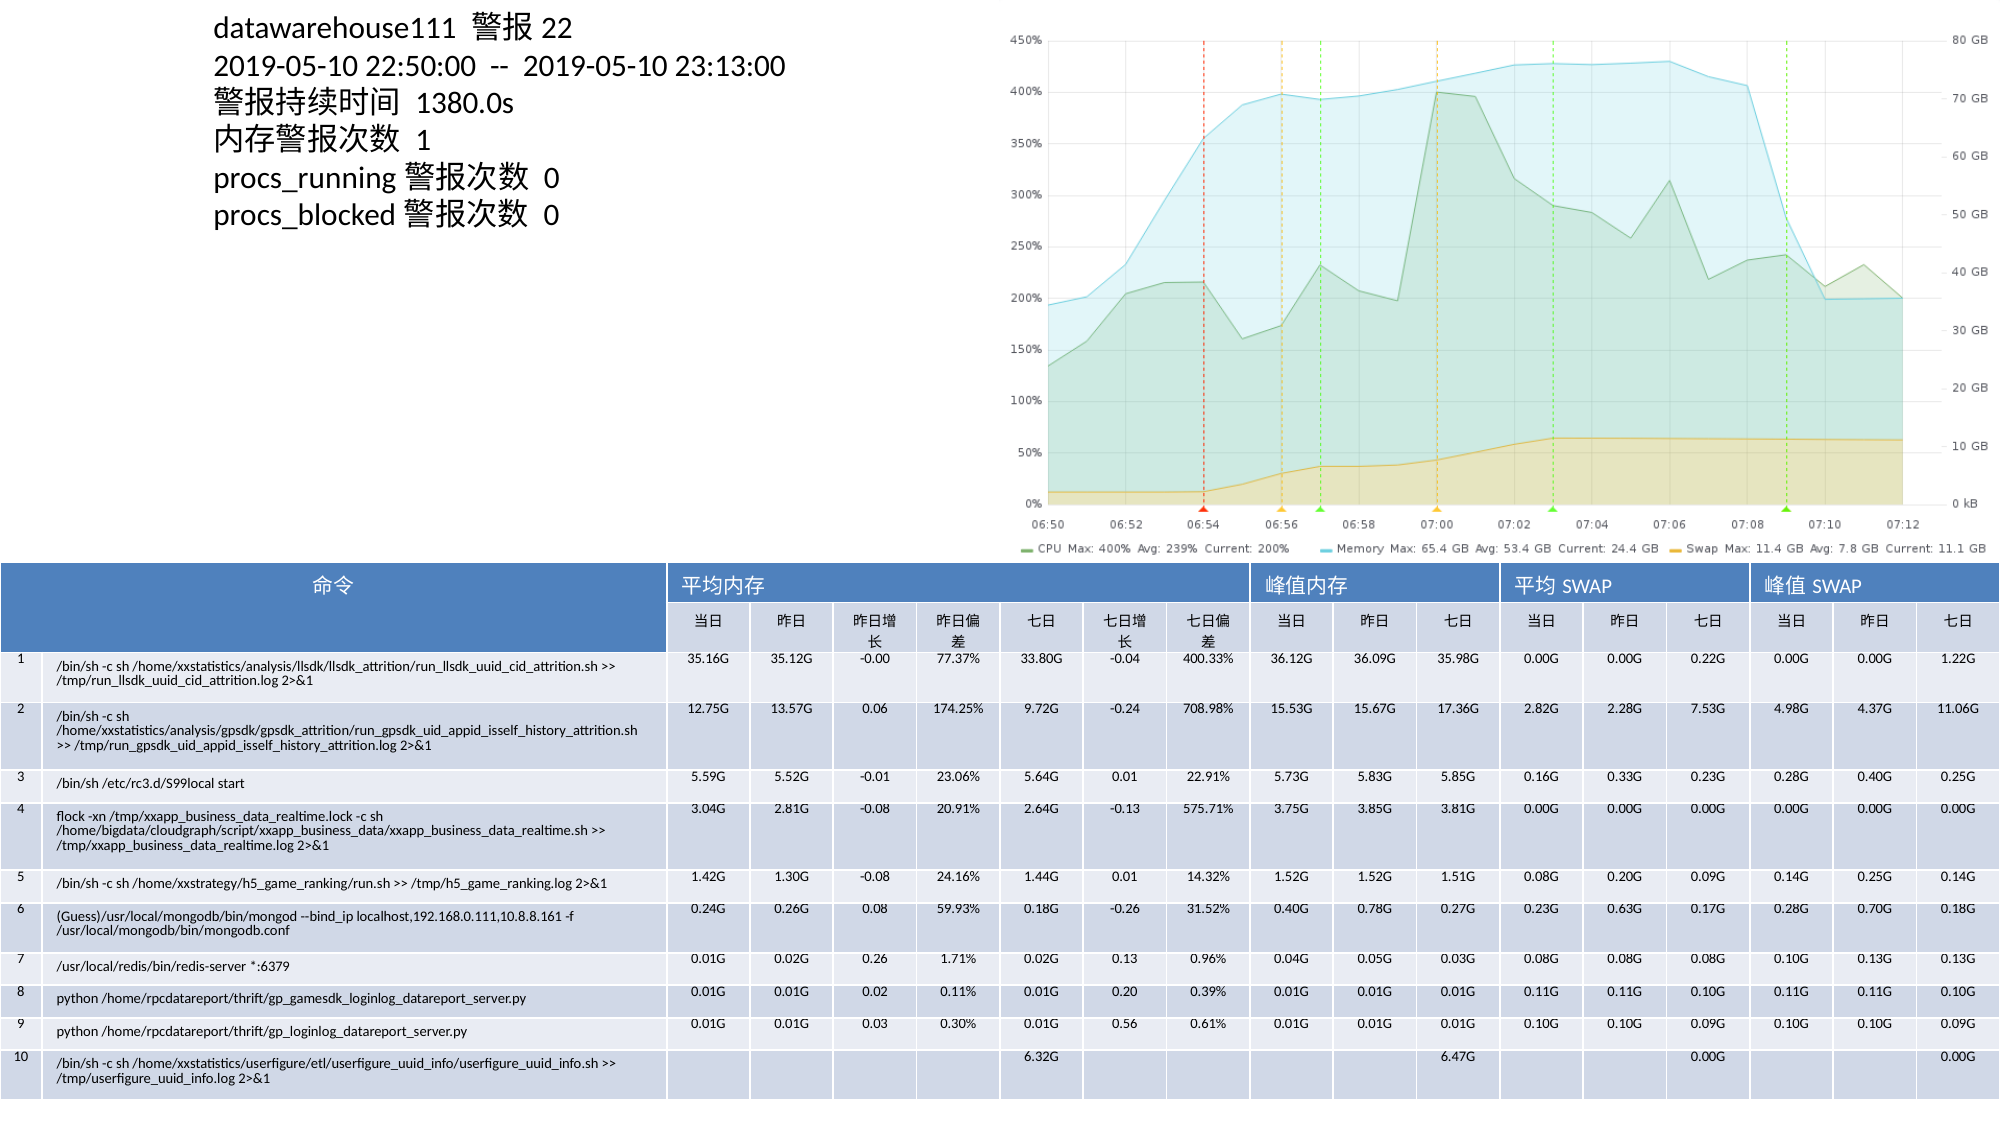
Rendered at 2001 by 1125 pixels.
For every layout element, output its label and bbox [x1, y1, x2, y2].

table_cell [1917, 653, 1999, 702]
table_cell [1584, 603, 1666, 652]
table_cell [1, 703, 41, 769]
table_cell [834, 603, 916, 652]
table_cell [43, 871, 666, 902]
table_cell [1501, 771, 1582, 802]
table_cell [668, 986, 749, 1017]
table_cell [1417, 703, 1499, 769]
table_cell [43, 954, 666, 984]
table_cell [1001, 1051, 1082, 1099]
table_cell [1251, 804, 1332, 869]
table_cell [1584, 871, 1666, 902]
table_cell [751, 954, 832, 984]
table_cell [1334, 703, 1416, 769]
table_cell [917, 603, 999, 652]
table_cell [668, 804, 749, 869]
table_cell [1334, 603, 1416, 652]
table_cell [1501, 703, 1582, 769]
table_cell [1917, 986, 1999, 1017]
table_cell [751, 771, 832, 802]
table_cell [1, 986, 41, 1017]
table_cell [1584, 1019, 1666, 1049]
table_cell [1167, 653, 1249, 702]
table_cell [1251, 904, 1332, 952]
table_cell [668, 904, 749, 952]
table_cell [1751, 954, 1832, 984]
table_cell [1, 904, 41, 952]
table_cell [1917, 871, 1999, 902]
table_cell [1584, 703, 1666, 769]
table_cell [1751, 804, 1832, 869]
table_cell [1834, 653, 1916, 702]
table_cell [1751, 871, 1832, 902]
table_cell [751, 986, 832, 1017]
table_cell [751, 804, 832, 869]
table_cell [751, 1019, 832, 1049]
table_cell [1834, 771, 1916, 802]
table_cell [668, 1051, 749, 1099]
table_cell [1917, 954, 1999, 984]
table_cell [1167, 1019, 1249, 1049]
table_cell [917, 1051, 999, 1099]
table_header [1501, 563, 1749, 602]
table_cell [668, 603, 749, 652]
table_cell [43, 904, 666, 952]
table_cell [1667, 954, 1749, 984]
table_cell [1667, 804, 1749, 869]
table_cell [1417, 771, 1499, 802]
table_cell [917, 804, 999, 869]
table_cell [834, 904, 916, 952]
table_cell [43, 703, 666, 769]
table_cell [1834, 703, 1916, 769]
table_cell [1501, 954, 1582, 984]
table_cell [1084, 954, 1166, 984]
table_cell [1584, 804, 1666, 869]
table_cell [668, 954, 749, 984]
table_cell [1001, 871, 1082, 902]
table_cell [751, 904, 832, 952]
table_cell [1001, 986, 1082, 1017]
table_cell [1001, 653, 1082, 702]
table_cell [1834, 986, 1916, 1017]
table_cell [1334, 904, 1416, 952]
table_cell [1584, 1051, 1666, 1099]
table_cell [917, 653, 999, 702]
table_cell [1917, 1019, 1999, 1049]
table_cell [1751, 986, 1832, 1017]
table_cell [1417, 904, 1499, 952]
table_cell [1584, 904, 1666, 952]
table_cell [1751, 653, 1832, 702]
table_cell [1167, 603, 1249, 652]
table_cell [1667, 871, 1749, 902]
table_cell [1001, 603, 1082, 652]
table_cell [1917, 1051, 1999, 1099]
table_cell [1667, 703, 1749, 769]
table_cell [1084, 1051, 1166, 1099]
table_cell [917, 904, 999, 952]
table_cell [1334, 986, 1416, 1017]
picture [999, 0, 2000, 563]
table_cell [1917, 804, 1999, 869]
table_cell [751, 1051, 832, 1099]
table_cell [1667, 603, 1749, 652]
table_cell [1167, 1051, 1249, 1099]
table_cell [1417, 954, 1499, 984]
table_cell [1334, 804, 1416, 869]
table_cell [1751, 603, 1832, 652]
table_cell [1084, 603, 1166, 652]
table_cell [1001, 954, 1082, 984]
table_cell [1917, 603, 1999, 652]
table_cell [1167, 871, 1249, 902]
table_cell [1834, 904, 1916, 952]
table_header [1751, 563, 1999, 602]
table_cell [1417, 653, 1499, 702]
table_cell [668, 771, 749, 802]
table_cell [1417, 1019, 1499, 1049]
table_cell [1167, 703, 1249, 769]
table_cell [834, 1051, 916, 1099]
table_cell [917, 954, 999, 984]
table_cell [834, 703, 916, 769]
table_cell [1167, 771, 1249, 802]
table_cell [1417, 986, 1499, 1017]
table_cell [1751, 1051, 1832, 1099]
table_cell [1417, 804, 1499, 869]
table_cell [1667, 771, 1749, 802]
text_box [198, 0, 802, 277]
table_cell [917, 703, 999, 769]
table_cell [1, 804, 41, 869]
table_cell [43, 1051, 666, 1099]
table_cell [917, 871, 999, 902]
table_cell [1501, 603, 1582, 652]
table_cell [43, 1019, 666, 1049]
table_cell [1584, 771, 1666, 802]
table_cell [1001, 804, 1082, 869]
table_cell [668, 653, 749, 702]
table_cell [1501, 804, 1582, 869]
table_cell [1751, 904, 1832, 952]
table_cell [1917, 904, 1999, 952]
table_cell [917, 1019, 999, 1049]
table_cell [1667, 986, 1749, 1017]
table_cell [1, 771, 41, 802]
table_cell [1417, 603, 1499, 652]
table_cell [1084, 703, 1166, 769]
table_cell [751, 871, 832, 902]
table_cell [1251, 986, 1332, 1017]
table_cell [1251, 703, 1332, 769]
table_cell [1917, 703, 1999, 769]
table_cell [1334, 1019, 1416, 1049]
table_cell [1501, 1051, 1582, 1099]
table_cell [1084, 771, 1166, 802]
table_cell [1334, 771, 1416, 802]
table_cell [1001, 1019, 1082, 1049]
table_cell [834, 954, 916, 984]
table_cell [834, 871, 916, 902]
table_cell [1834, 1019, 1916, 1049]
table_cell [1751, 1019, 1832, 1049]
table_cell [834, 771, 916, 802]
table_cell [1834, 804, 1916, 869]
table_cell [1834, 954, 1916, 984]
table_cell [1251, 771, 1332, 802]
table_cell [834, 986, 916, 1017]
table_cell [1084, 653, 1166, 702]
table_cell [1167, 904, 1249, 952]
table_cell [1667, 653, 1749, 702]
table_cell [1167, 986, 1249, 1017]
table_cell [1501, 653, 1582, 702]
table_cell [43, 986, 666, 1017]
table_cell [668, 871, 749, 902]
table_cell [43, 771, 666, 802]
table_cell [917, 771, 999, 802]
table_cell [1667, 1019, 1749, 1049]
table_cell [1001, 703, 1082, 769]
table_cell [1084, 1019, 1166, 1049]
table_cell [1584, 653, 1666, 702]
table_cell [1167, 954, 1249, 984]
table_cell [1167, 804, 1249, 869]
table_cell [43, 653, 666, 702]
table_cell [1251, 1019, 1332, 1049]
table_cell [1834, 871, 1916, 902]
table_cell [1501, 904, 1582, 952]
table_cell [1334, 1051, 1416, 1099]
table_cell [1084, 986, 1166, 1017]
table_cell [1501, 871, 1582, 902]
table_cell [917, 986, 999, 1017]
table_cell [834, 1019, 916, 1049]
table_cell [43, 804, 666, 869]
table_cell [1584, 986, 1666, 1017]
table_cell [1251, 871, 1332, 902]
table_cell [1, 653, 41, 702]
table_cell [1751, 771, 1832, 802]
table_cell [1251, 954, 1332, 984]
table_cell [1084, 904, 1166, 952]
table_cell [1, 871, 41, 902]
table_cell [1, 954, 41, 984]
table_header [1251, 563, 1499, 602]
table_cell [1834, 1051, 1916, 1099]
table_cell [1001, 904, 1082, 952]
table_cell [834, 804, 916, 869]
table_cell [1001, 771, 1082, 802]
table_cell [1084, 804, 1166, 869]
table_cell [1667, 904, 1749, 952]
table_cell [751, 703, 832, 769]
table_cell [751, 653, 832, 702]
table_cell [1417, 1051, 1499, 1099]
table_cell [1334, 954, 1416, 984]
table_cell [1, 1019, 41, 1049]
table_cell [1084, 871, 1166, 902]
table_cell [1251, 653, 1332, 702]
table_cell [1917, 771, 1999, 802]
table_cell [668, 703, 749, 769]
table_header [1, 563, 666, 652]
table_cell [1667, 1051, 1749, 1099]
table_cell [1251, 1051, 1332, 1099]
table_cell [1334, 653, 1416, 702]
table_cell [1834, 603, 1916, 652]
table_cell [1501, 986, 1582, 1017]
table_cell [1, 1051, 41, 1099]
table_cell [834, 653, 916, 702]
table_cell [668, 1019, 749, 1049]
table_cell [1251, 603, 1332, 652]
table_cell [1334, 871, 1416, 902]
table_cell [751, 603, 832, 652]
table_header [668, 563, 1249, 602]
table_cell [1417, 871, 1499, 902]
table_cell [1501, 1019, 1582, 1049]
table_cell [1751, 703, 1832, 769]
table_cell [1584, 954, 1666, 984]
